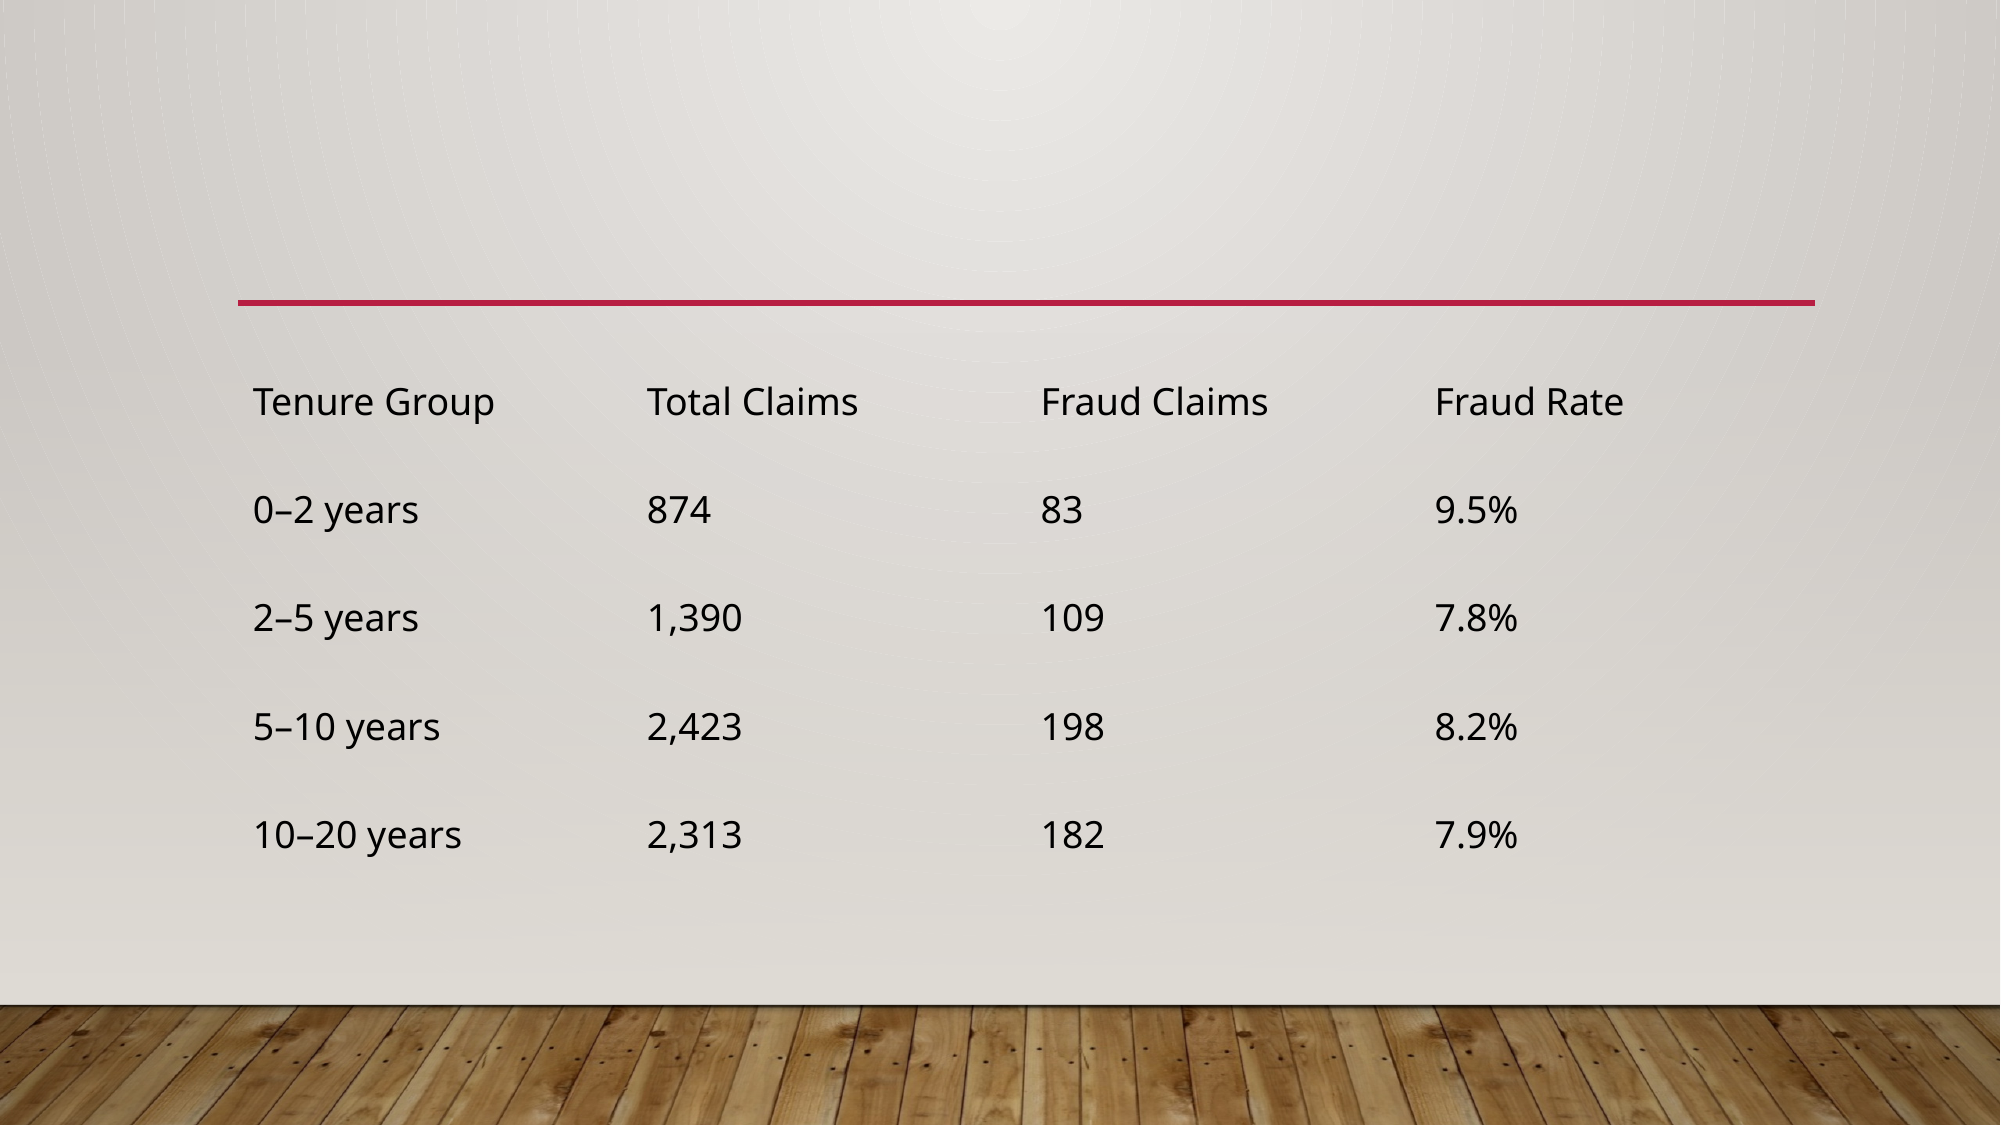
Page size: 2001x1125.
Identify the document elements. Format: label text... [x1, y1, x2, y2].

table_cell 8.2% [1420, 671, 1813, 780]
table_cell 2–5 years [238, 563, 632, 671]
table_cell 2,423 [632, 671, 1026, 780]
table_cell 0–2 years [238, 455, 632, 563]
table_cell 1,390 [632, 563, 1026, 671]
table_cell 874 [632, 455, 1026, 563]
table_cell 5–10 years [238, 671, 632, 780]
table_cell 10–20 years [238, 780, 632, 888]
table_cell 9.5% [1420, 455, 1813, 563]
table_cell 83 [1026, 455, 1420, 563]
table_header Fraud Claims [1026, 347, 1420, 455]
table_header Fraud Rate [1420, 347, 1813, 455]
table_cell 7.8% [1420, 563, 1813, 671]
table_cell 182 [1026, 780, 1420, 888]
table_cell 7.9% [1420, 780, 1813, 888]
table_cell 2,313 [632, 780, 1026, 888]
table_cell 109 [1026, 563, 1420, 671]
picture [0, 1005, 2000, 1125]
table_cell 198 [1026, 671, 1420, 780]
table_header Tenure Group [238, 347, 632, 455]
table_header Total Claims [632, 347, 1026, 455]
